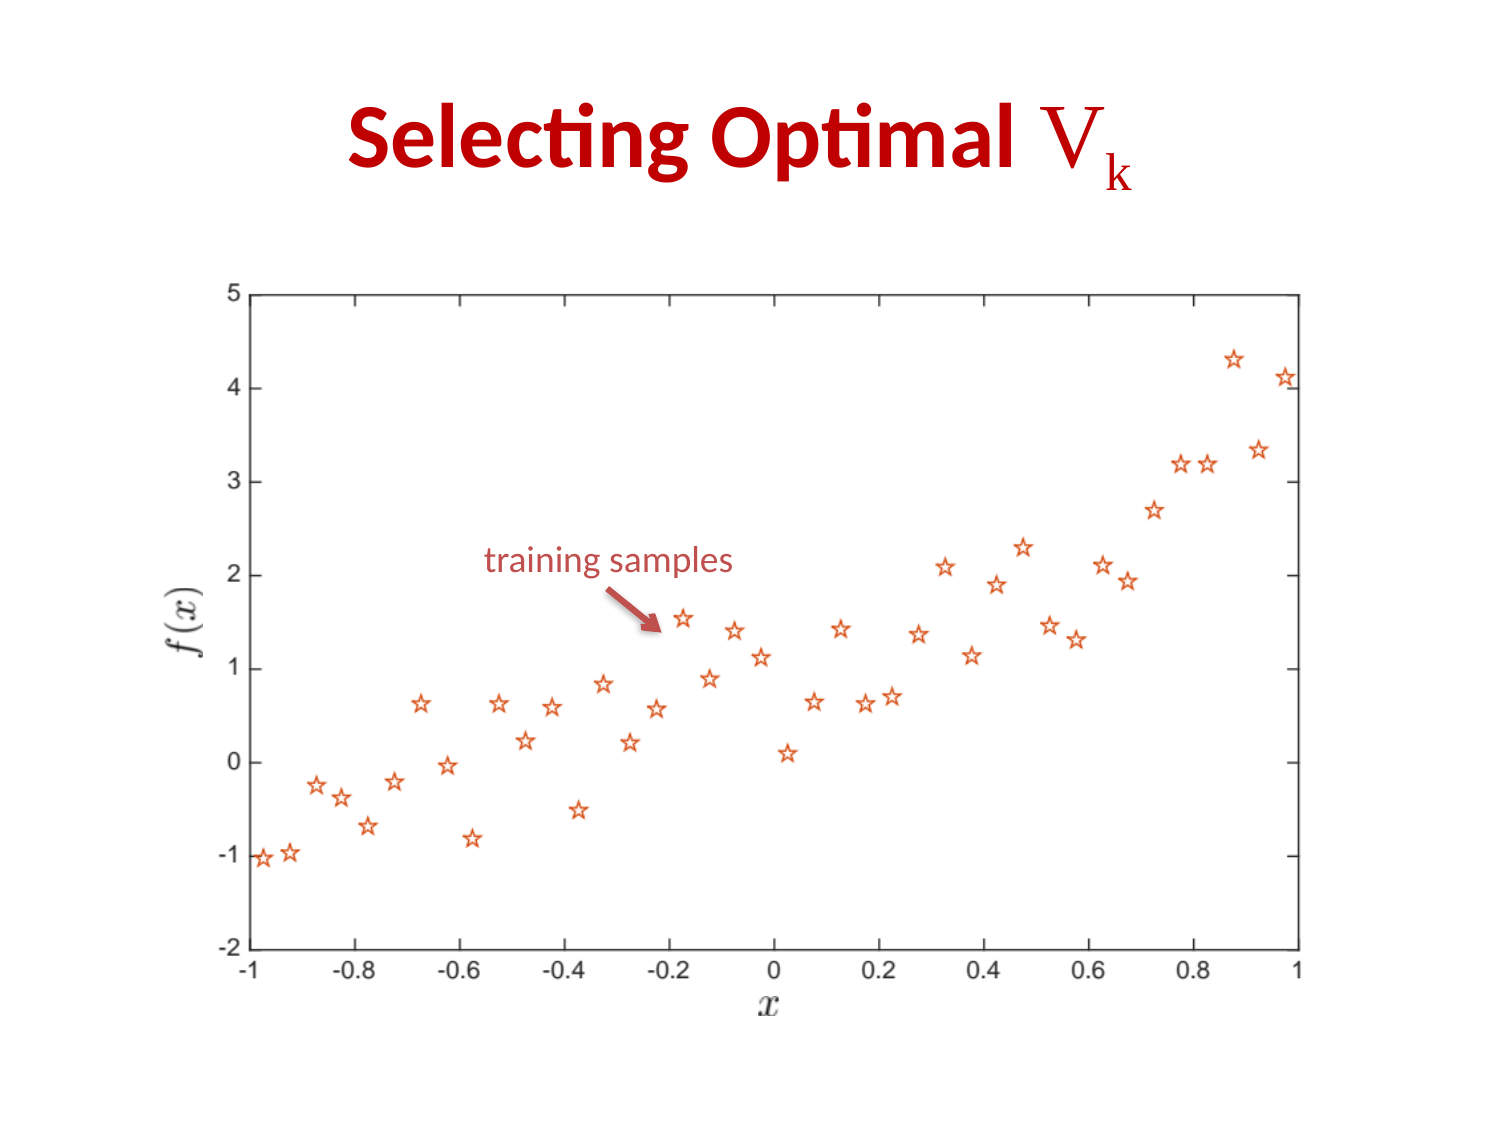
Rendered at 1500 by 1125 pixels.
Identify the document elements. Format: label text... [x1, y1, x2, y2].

picture [757, 996, 780, 1016]
title Selecting Optimal Vk [75, 45, 1425, 233]
picture [148, 602, 218, 643]
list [74, 262, 1426, 1006]
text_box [606, 588, 662, 633]
